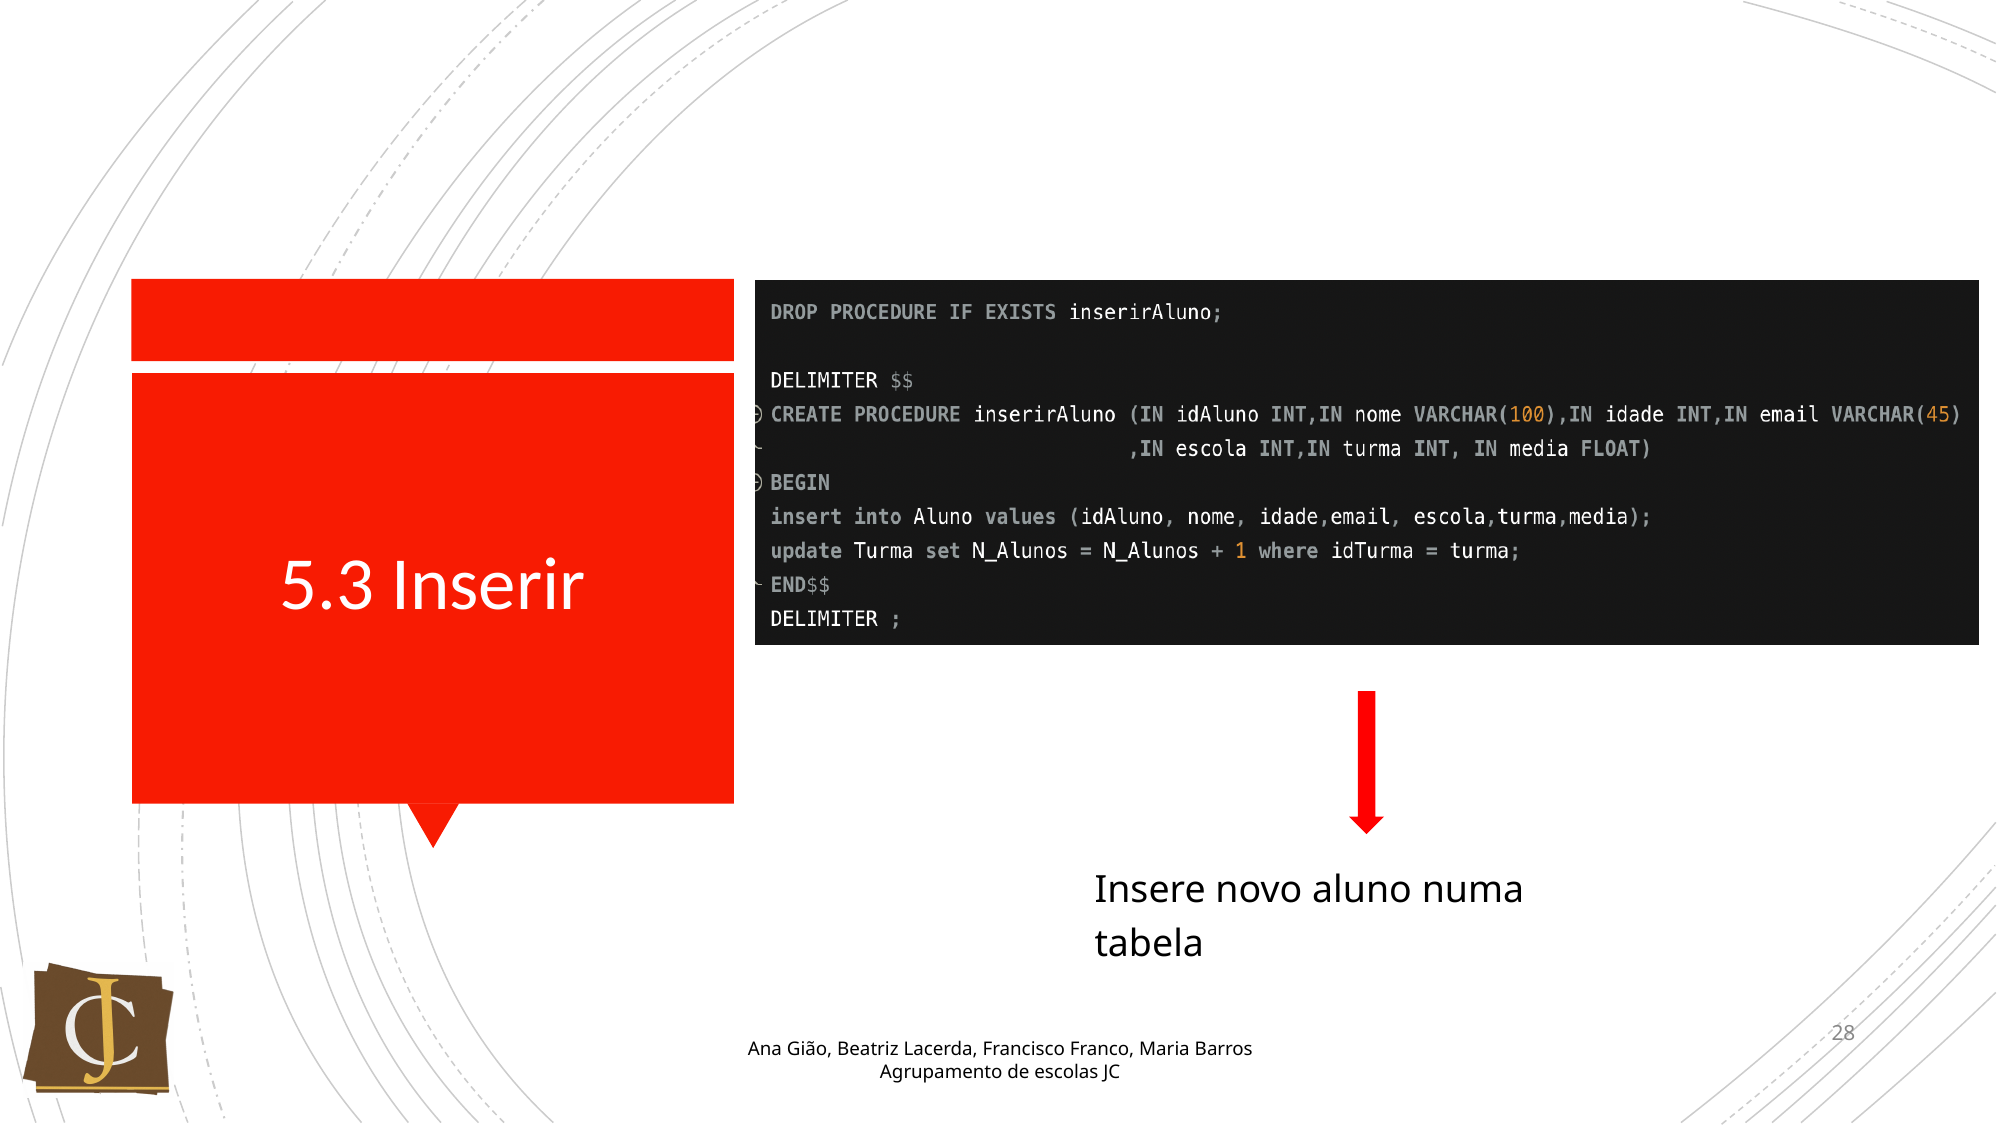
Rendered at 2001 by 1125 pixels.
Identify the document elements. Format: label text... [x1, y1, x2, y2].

slide_number 28 [1720, 1007, 1871, 1060]
picture [23, 962, 174, 1098]
text_box [1349, 691, 1385, 835]
picture [754, 279, 1979, 646]
list Insere novo aluno numa tabela [1079, 865, 1654, 954]
title 5.3 Inserir [145, 385, 720, 789]
